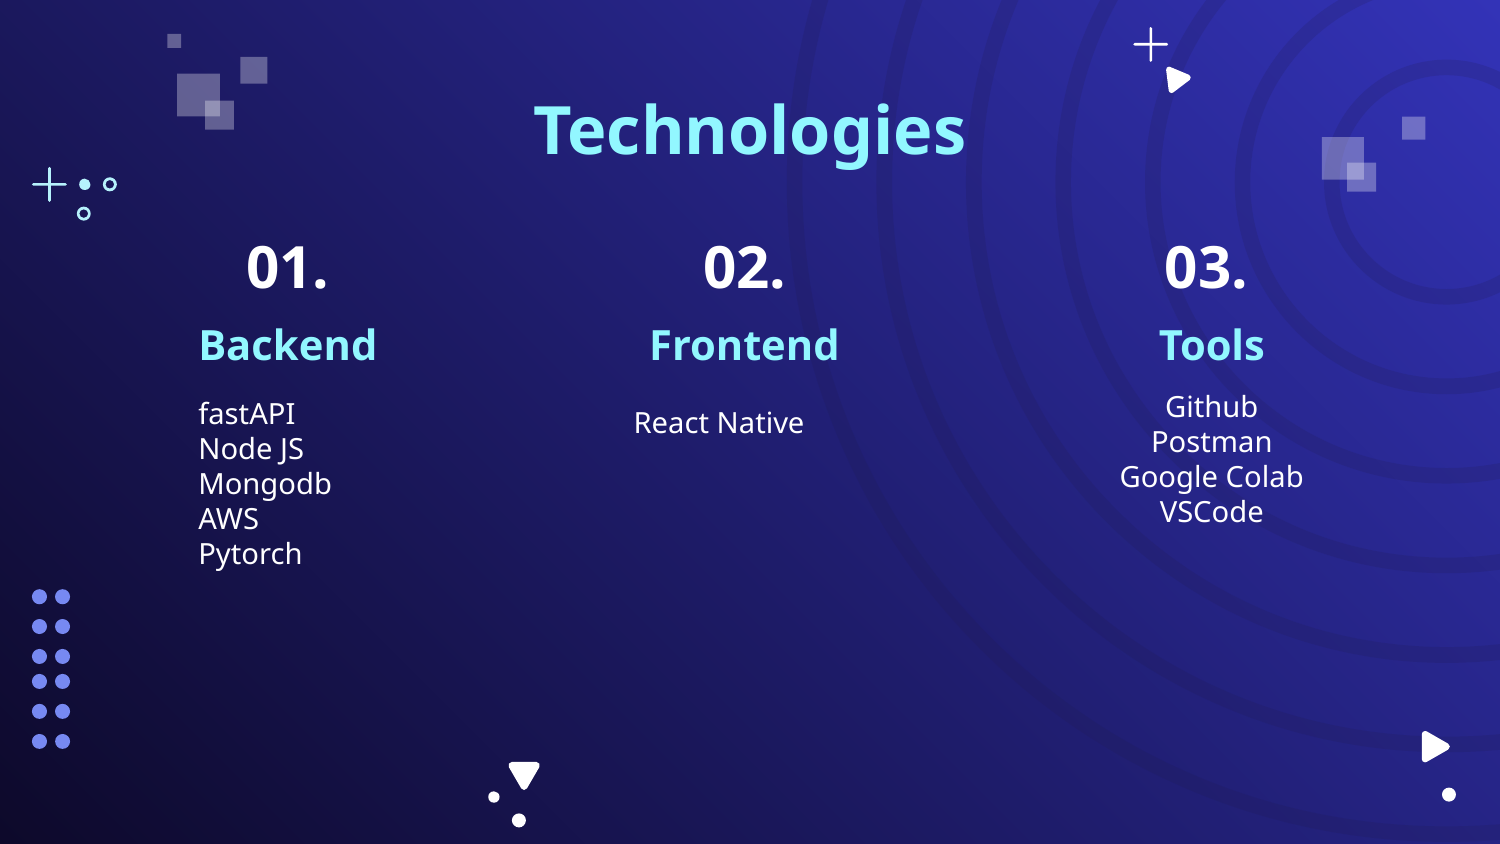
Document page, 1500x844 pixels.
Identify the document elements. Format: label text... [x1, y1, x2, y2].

title 01. [214, 235, 362, 295]
title Tools [1041, 300, 1382, 388]
subtitle Github Postman Google Colab VSCode [1041, 421, 1382, 495]
title 03. [1133, 235, 1280, 295]
text_box React Native [618, 388, 904, 454]
title Backend [118, 300, 458, 388]
title 02. [671, 235, 818, 295]
title Frontend [580, 300, 920, 388]
title Technologies [118, 88, 1382, 167]
subtitle fastAPI Node JS Mongodb AWS Pytorch [183, 363, 524, 602]
